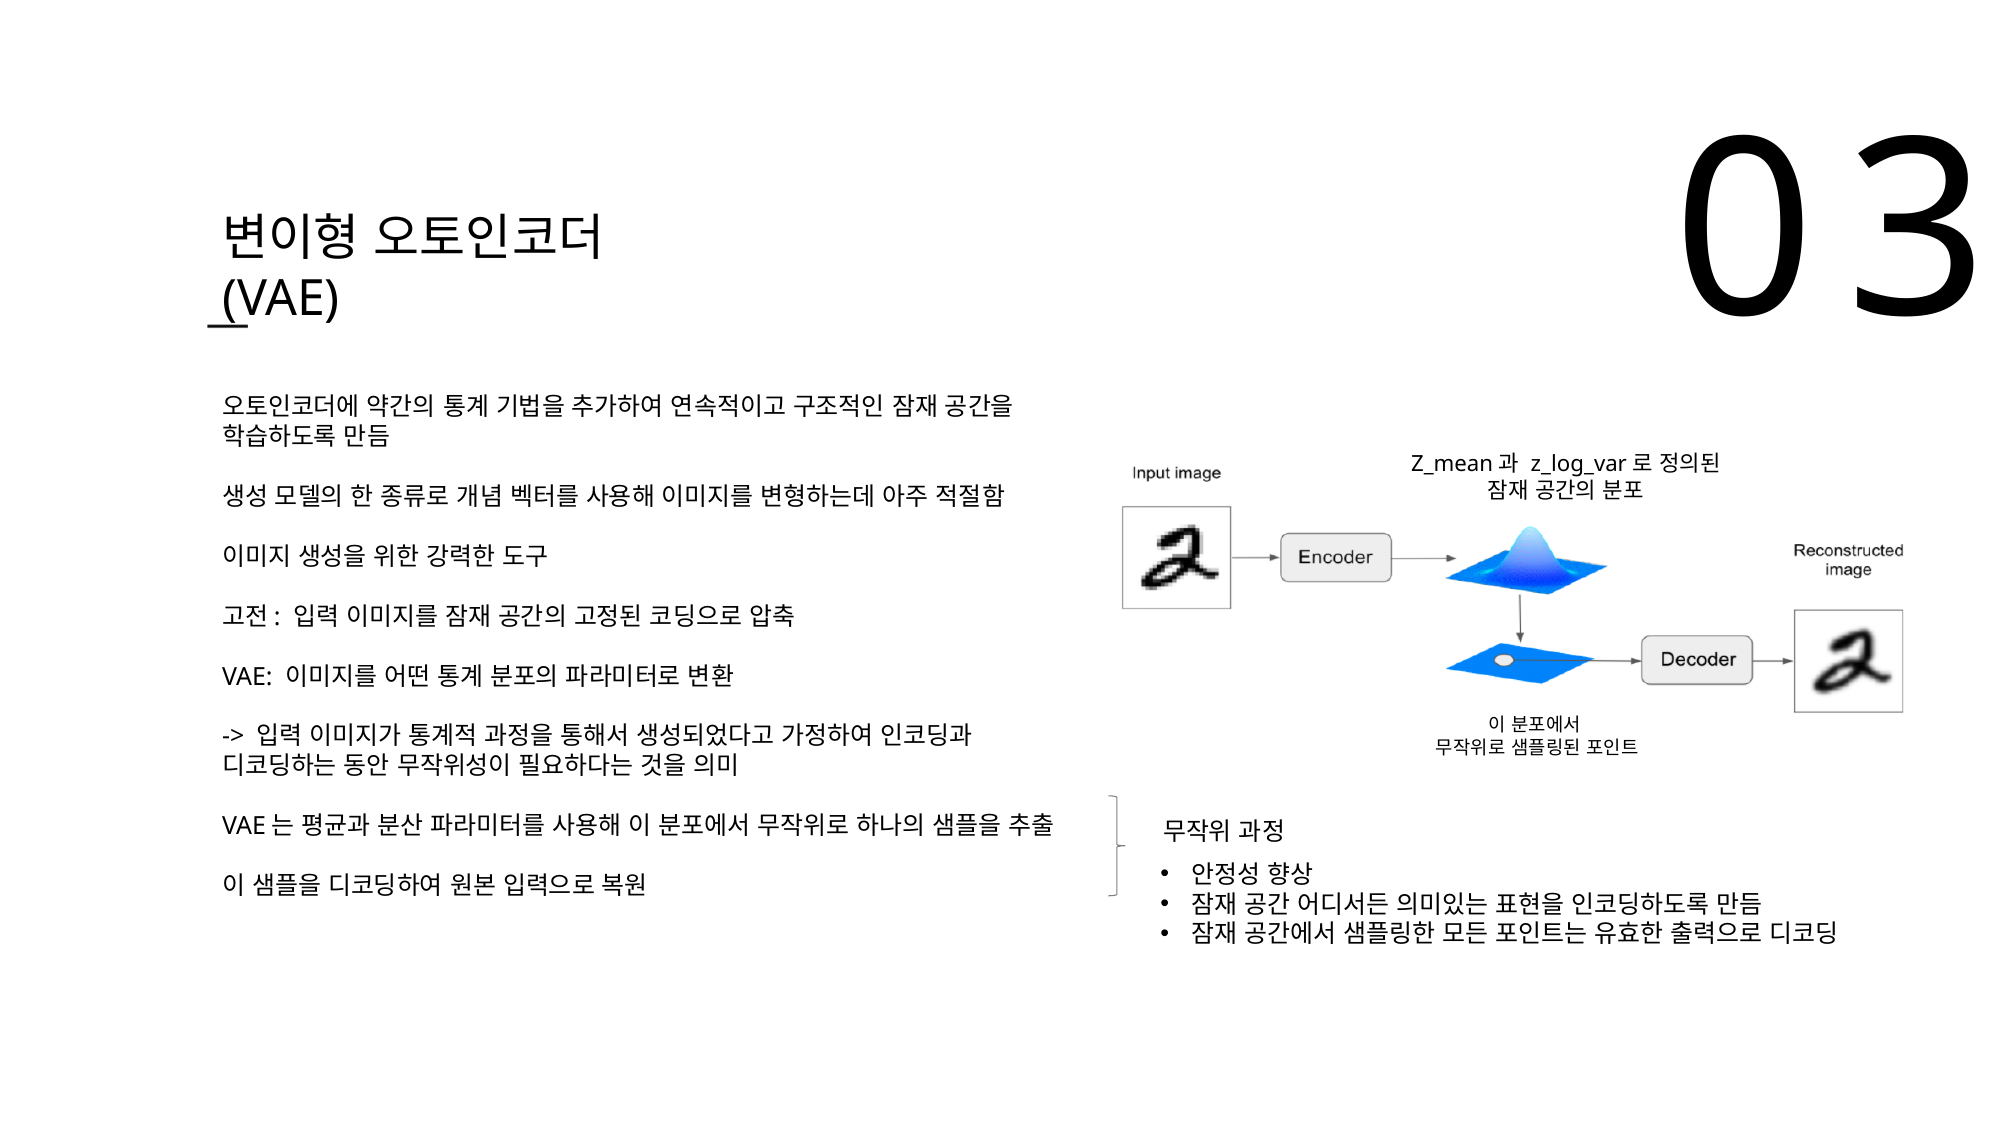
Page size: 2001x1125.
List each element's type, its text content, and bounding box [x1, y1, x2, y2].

text_box 변이형 오토인코더 (VAE) [207, 198, 763, 333]
text_box 무작위 과정 [1148, 807, 1301, 853]
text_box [207, 320, 248, 332]
text_box [1108, 795, 1126, 897]
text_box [1118, 425, 1908, 766]
text_box 안정성 향상 잠재 공간 어디서든 의미있는 표현을 인코딩하도록 만듬 잠재 공간에서 샘플링한 모든 포인트는 유효한 출력으로 디코딩 [1145, 850, 1879, 956]
text_box 오토인코더에 약간의 통계 기법을 추가하여 연속적이고 구조적인 잠재 공간을 학습하도록 만듬 생성 모델의 한 종류로 개념 벡터를 사용해 이미지를 변형하는데 아주 적절함 이미지 생성을 위한 강력한 도구 고전: 입력 이미지를 잠재 공간의 고정된 코딩으로 압축 VAE: 이미지를 어떤 통계 분포의 파라미터로 변환 -> 입력 이미지가 통계적 과정을 통해서 생성되었다고 가정하여 인코딩과 디코딩하는 동안 무작위성이 필요하다는 것을 의미 VAE는 평균과 분산 파라미터를 사용해 이 분포에서 무작위로 하나의 샘플을 추출 이 샘플을 디코딩하여 원본 입력으로 복원 [207, 383, 1109, 908]
text_box 03 [1604, 60, 2000, 372]
